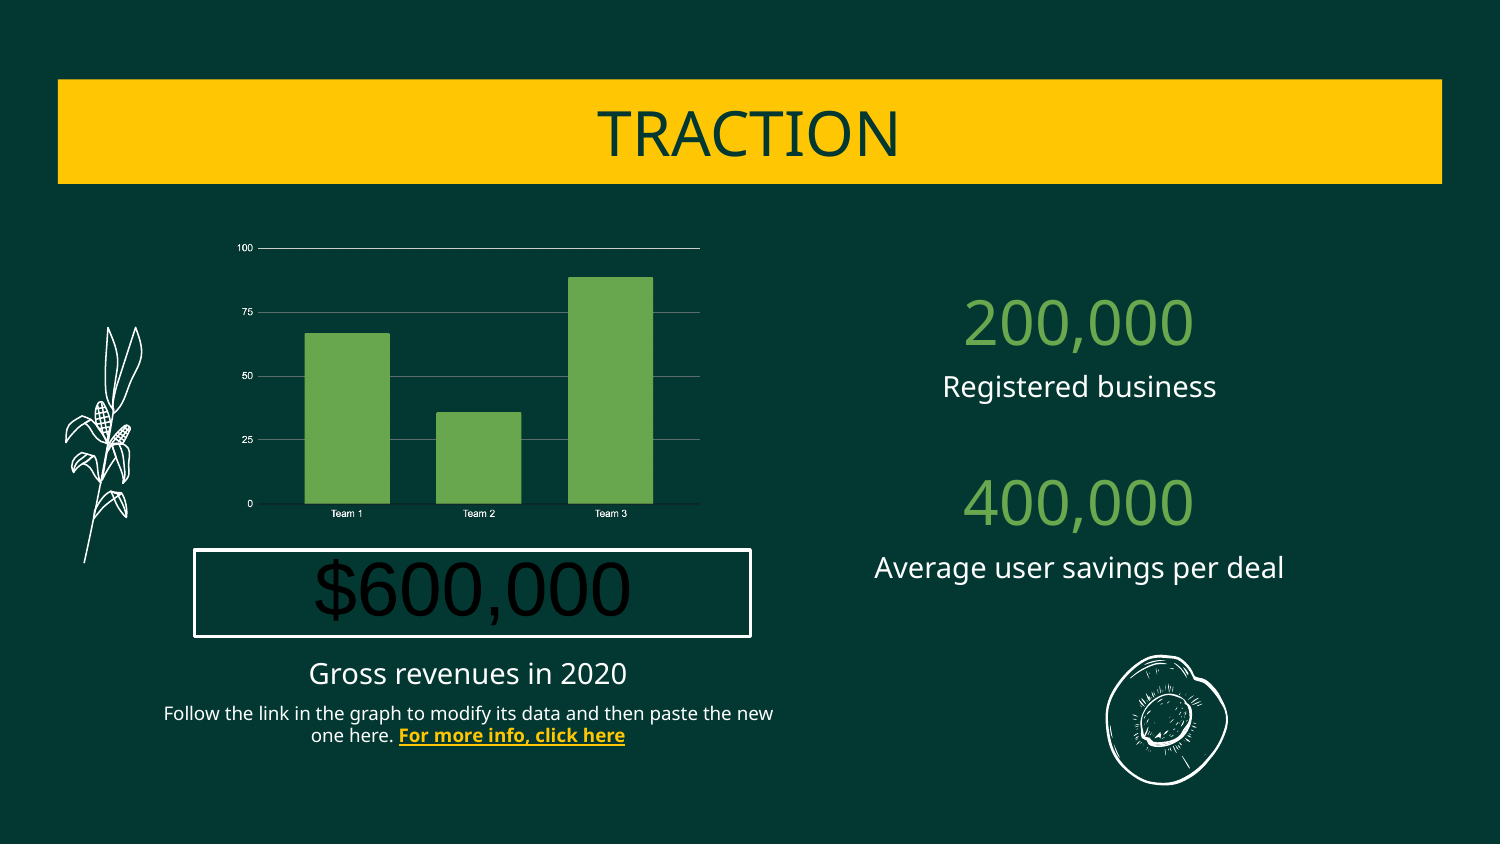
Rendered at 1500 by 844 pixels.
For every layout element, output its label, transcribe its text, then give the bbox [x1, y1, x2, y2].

text_box 400,000 [813, 467, 1346, 534]
text_box Registered business [813, 354, 1346, 420]
title TRACTION [116, 79, 1383, 174]
text_box 200,000 [813, 287, 1346, 354]
picture [221, 228, 715, 534]
text_box [194, 549, 751, 637]
text_box Follow the link in the graph to modify its data and then paste the new one here. For more info, click here [140, 692, 796, 759]
text_box Gross revenues in 2020 [202, 645, 734, 700]
text_box Average user savings per deal [813, 534, 1346, 600]
